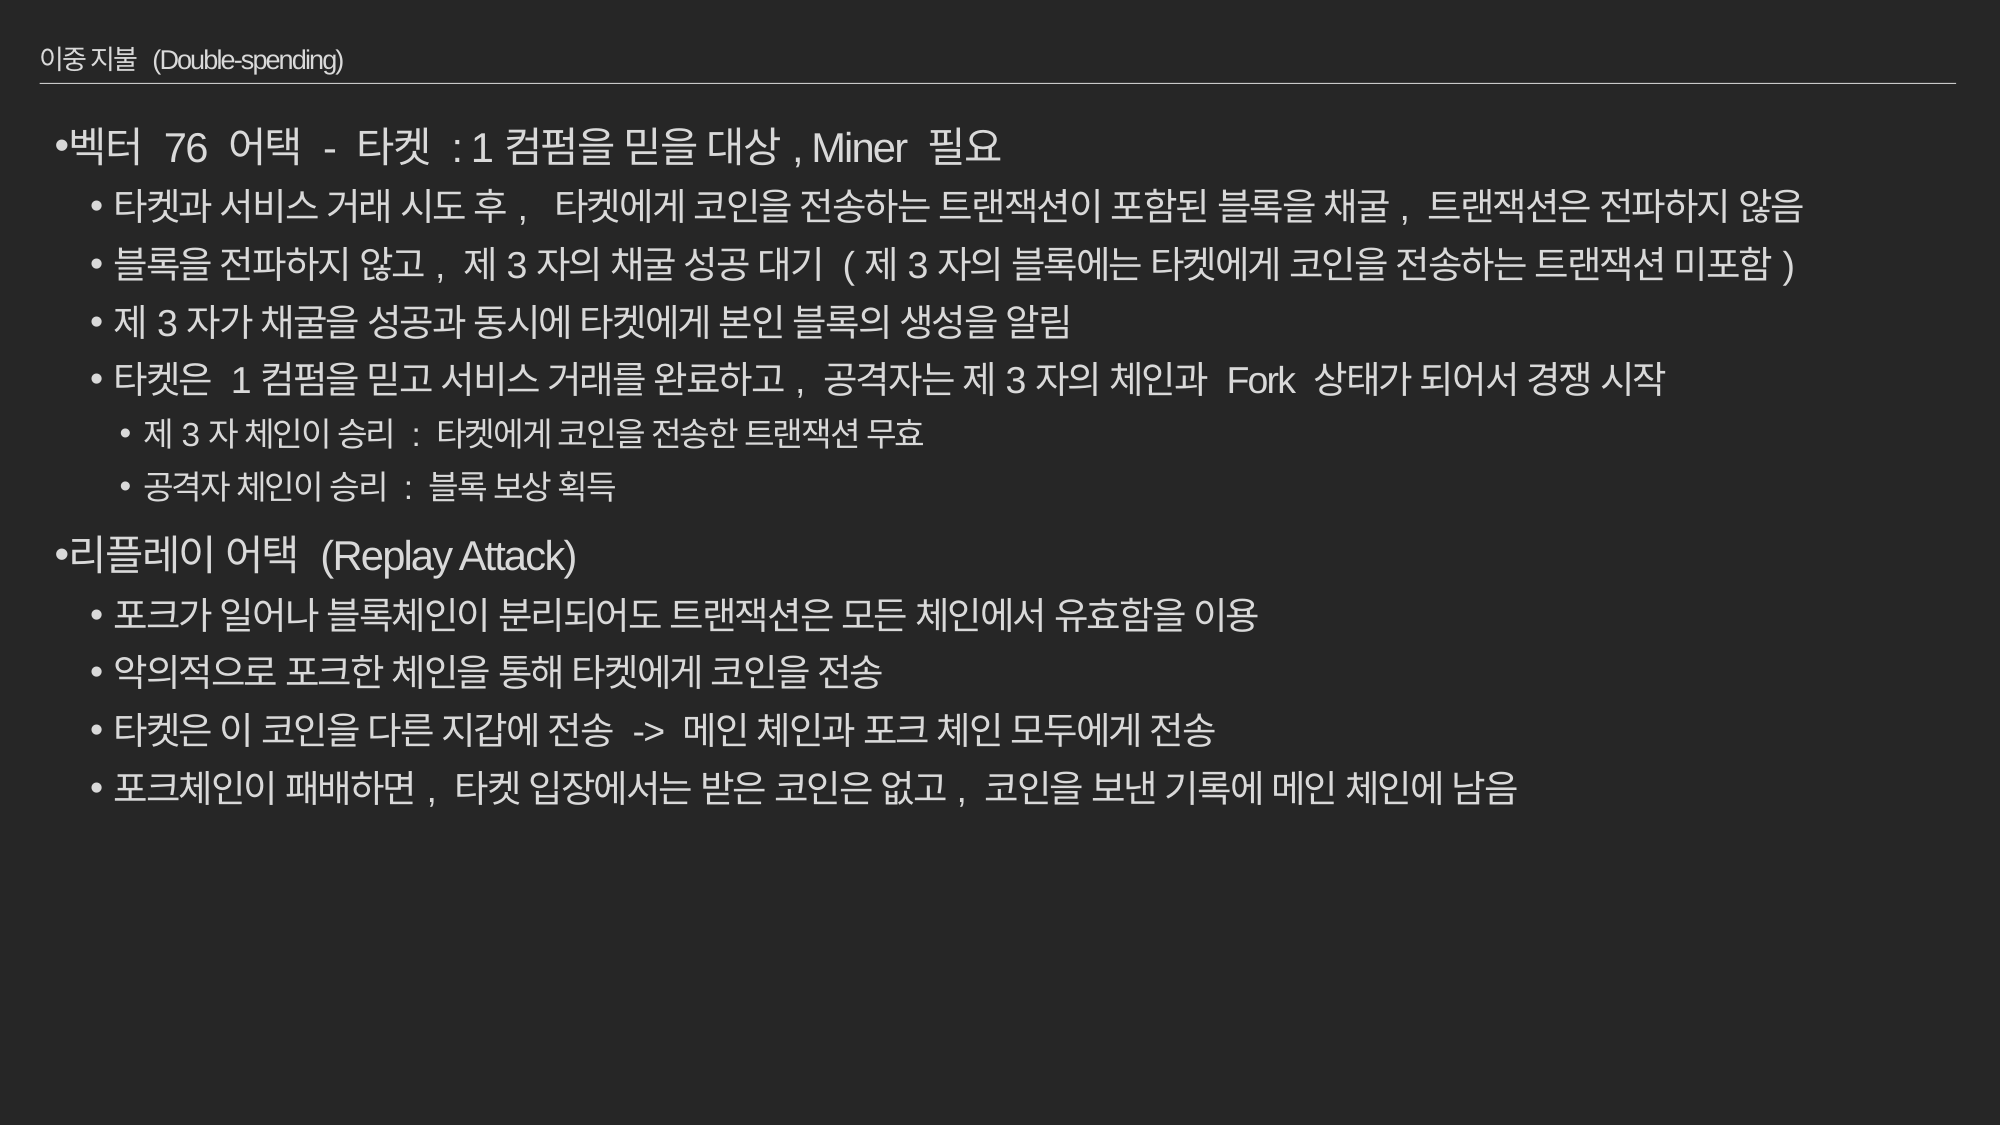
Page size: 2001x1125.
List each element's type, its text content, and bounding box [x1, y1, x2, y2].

list 벡터 76 어택 - 타켓 : 1컴펌을 믿을 대상, Miner 필요 타켓과 서비스 거래 시도 후, 타켓에게 코인을 전송하는 트랜잭션이 포함된 블록을 채굴, 트랜잭션은 전파하지 않음 블록을 전파하지 않고, 제3자의 채굴 성공 대기 (제3자의 블록에는 타켓에게 코인을 전송하는 트랜잭션 미포함) 제3자가 채굴을 성공과 동시에 타켓에게 본인 블록의 생성을 알림 타켓은 1컴펌을 믿고 서비스 거래를 완료하고, 공격자는 제3자의 체인과 Fork 상태가 되어서 경쟁 시작 제3자 체인이 승리 : 타켓에게 코인을 전송한 트랜잭션 무효 공격자 체인이 승리 : 블록 보상 획득 리플레이 어택 (Replay Attack) 포크가 일어나 블록체인이 분리되어도 트랜잭션은 모든 체인에서 유효함을 이용 악의적으로 포크한 체인을 통해 타켓에게 코인을 전송 타켓은 이 코인을 다른 지갑에 전송 -> 메인 체인과 포크 체인 모두에게 전송 포크체인이 패배하면, 타켓 입장에서는 받은 코인은 없고, 코인을 보낸 기록에 메인 체인에 남음 [39, 110, 1957, 825]
title 이중 지불 (Double-spending) [39, 31, 1961, 84]
